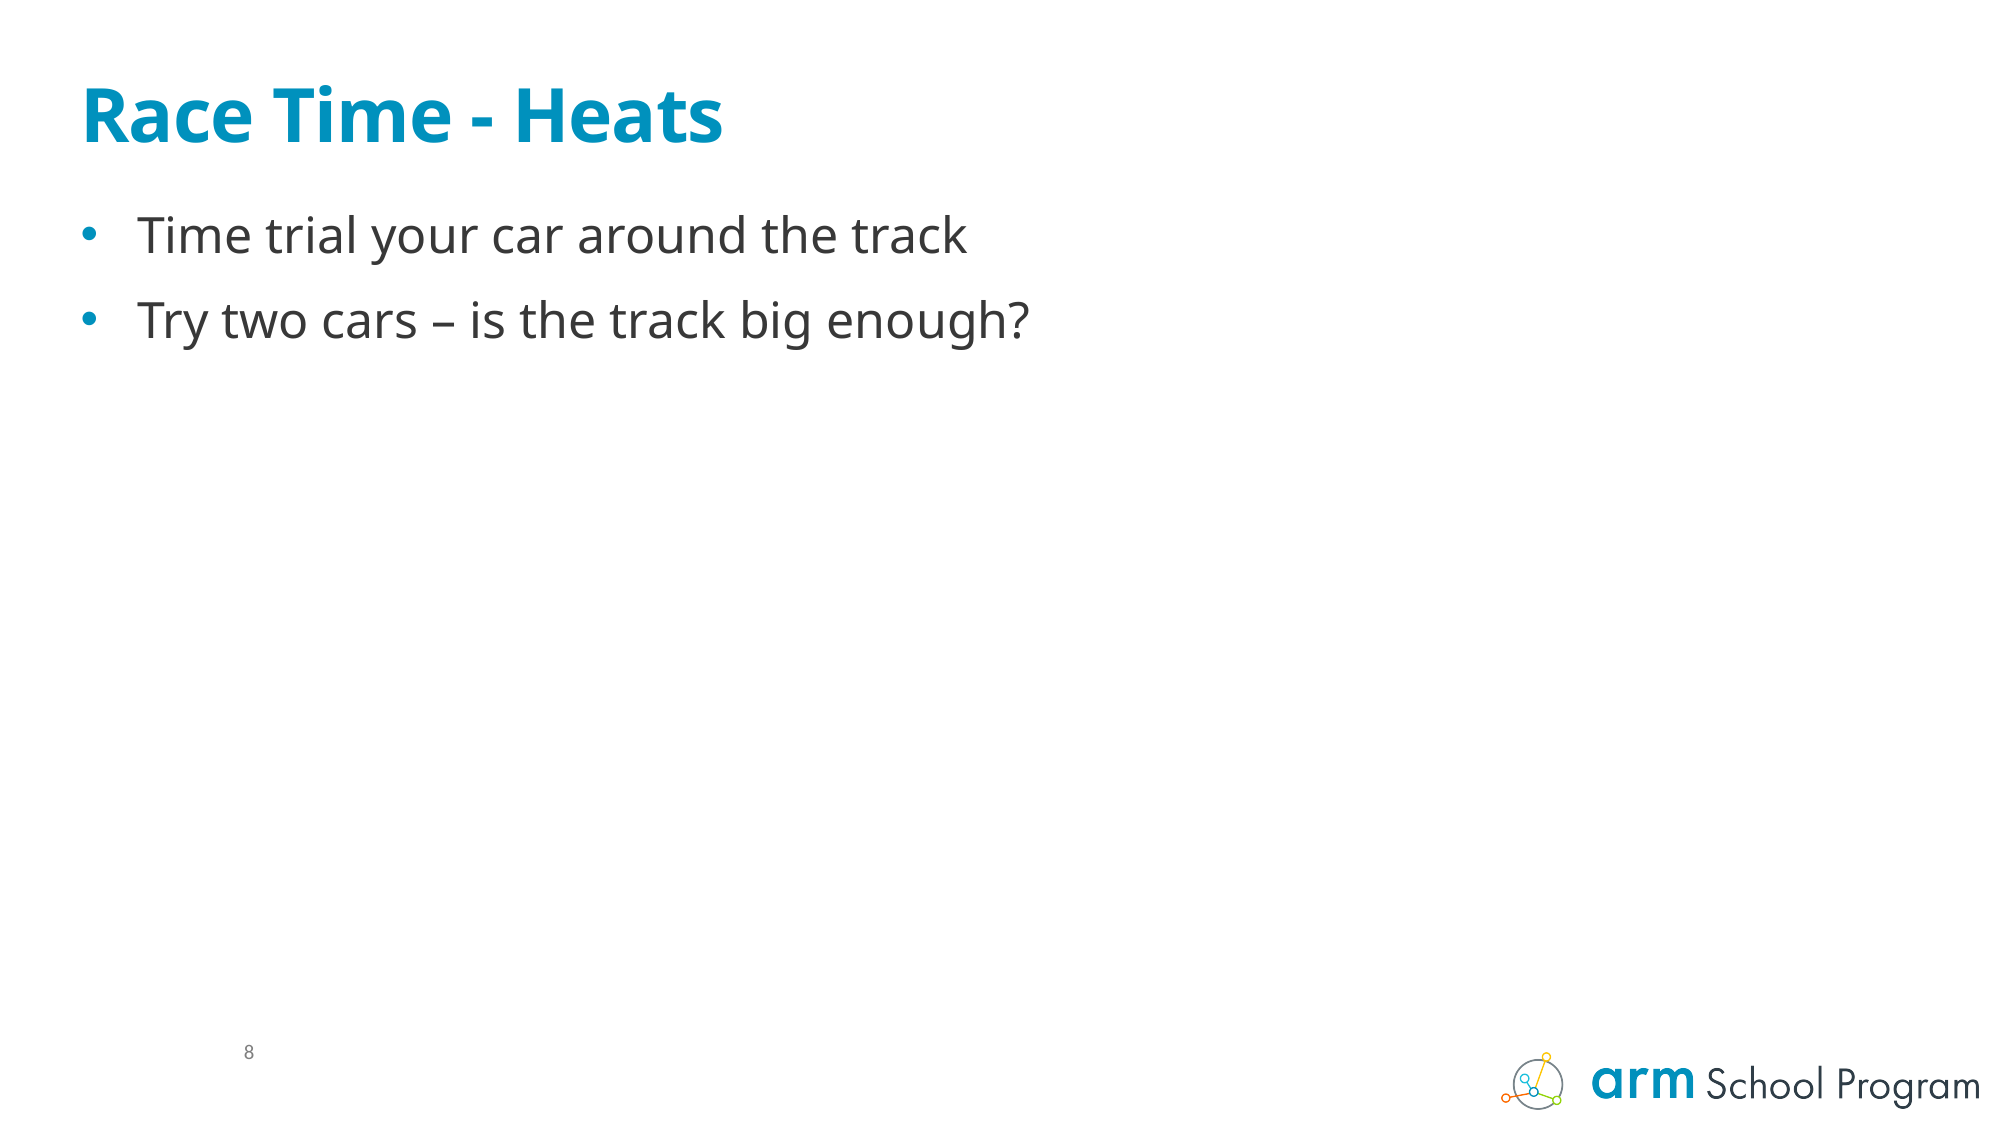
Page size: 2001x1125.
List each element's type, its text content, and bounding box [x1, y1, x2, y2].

title Race Time - Heats [80, 48, 1915, 158]
list Time trial your car around the track Try two cars – is the track big enough? [80, 203, 1915, 957]
picture [1501, 1052, 1979, 1110]
